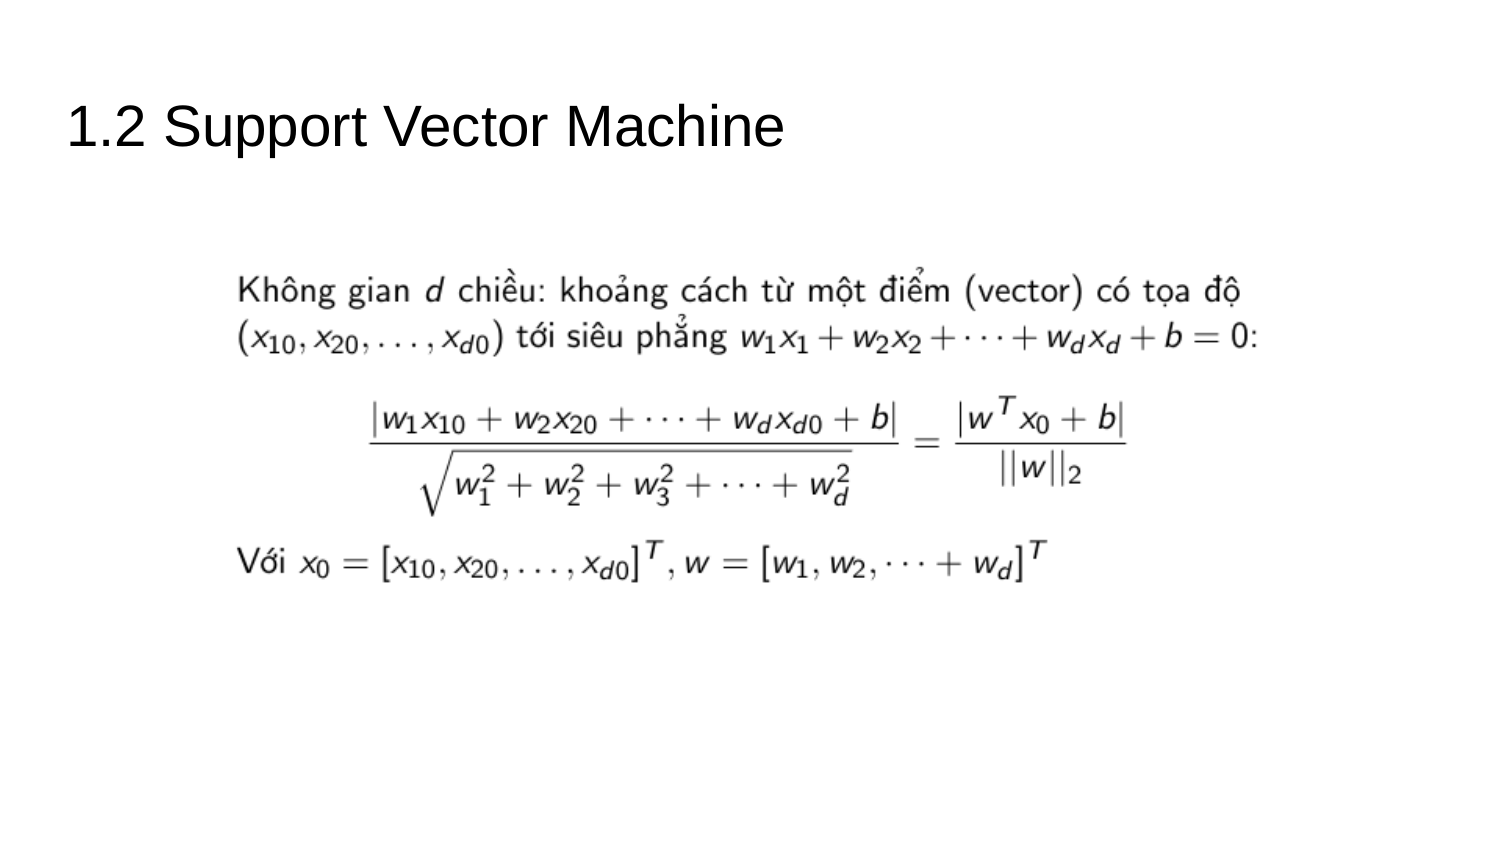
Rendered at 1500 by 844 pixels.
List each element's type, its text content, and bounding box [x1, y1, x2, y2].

picture [153, 203, 1326, 625]
title 1.2 Support Vector Machine [51, 72, 1449, 167]
